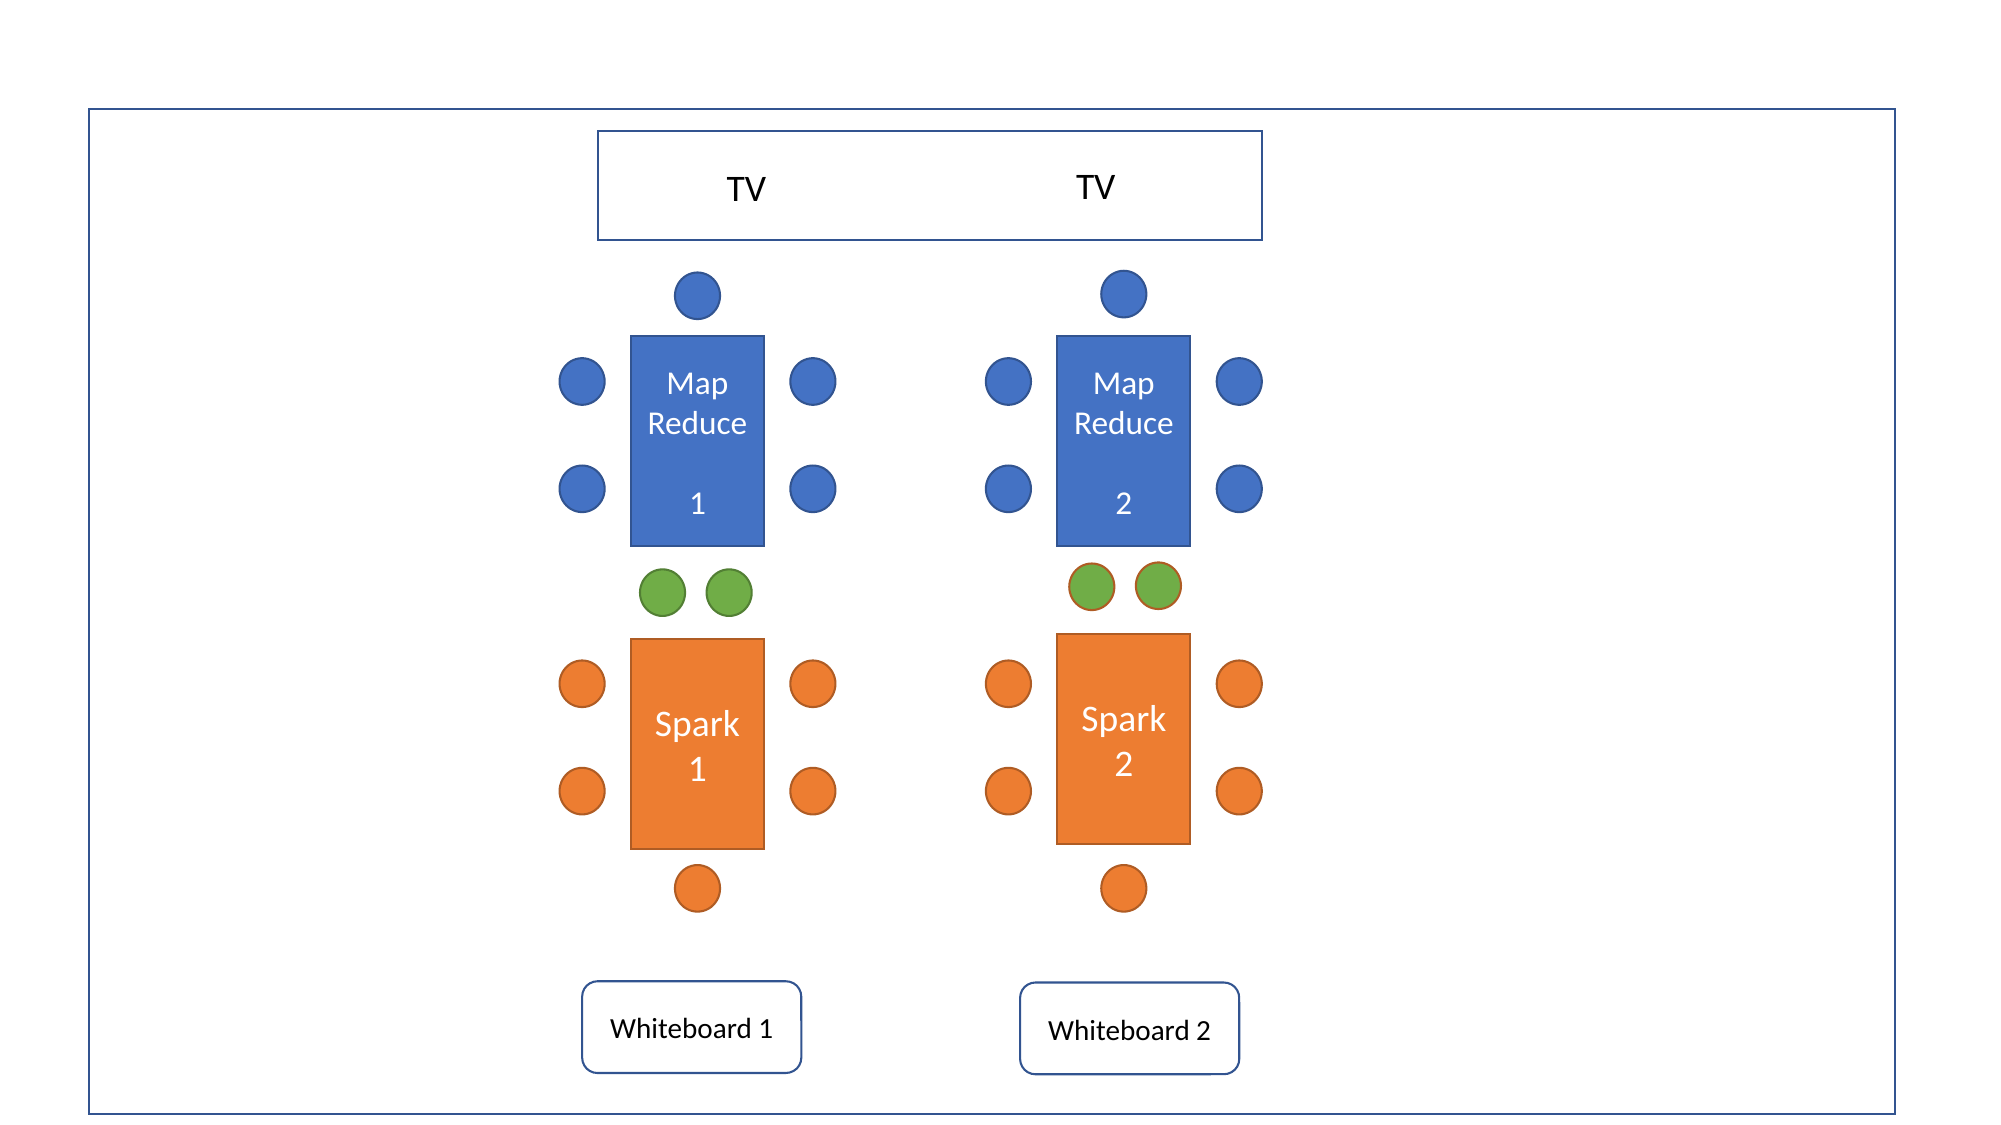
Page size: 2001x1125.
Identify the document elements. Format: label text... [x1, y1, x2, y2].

text_box [88, 108, 1896, 1115]
text_box [1215, 659, 1263, 709]
text_box Spark 1 [630, 638, 765, 850]
text_box [1215, 357, 1263, 406]
text_box [984, 659, 1033, 709]
text_box [789, 464, 837, 514]
text_box [638, 568, 687, 617]
text_box [1100, 864, 1148, 913]
text_box [705, 568, 753, 617]
text_box [1134, 561, 1183, 611]
text_box Spark 2 [1056, 633, 1191, 845]
text_box TV [554, 156, 939, 216]
text_box [558, 766, 606, 816]
text_box [789, 659, 837, 709]
text_box [1100, 269, 1148, 319]
text_box [1215, 766, 1263, 816]
text_box [597, 130, 1263, 156]
text_box [673, 864, 722, 913]
text_box [558, 357, 606, 406]
text_box [673, 271, 722, 321]
text_box [558, 464, 606, 514]
text_box [789, 766, 837, 816]
text_box [558, 659, 606, 709]
text_box TV [903, 154, 1288, 215]
text_box [789, 357, 837, 406]
text_box [1215, 464, 1263, 514]
text_box [597, 215, 1263, 241]
text_box Map Reduce 2 [1056, 335, 1191, 547]
text_box Map Reduce 1 [630, 335, 765, 547]
text_box [984, 464, 1033, 514]
text_box Whiteboard 1 [581, 980, 803, 1075]
text_box [984, 766, 1033, 816]
text_box [984, 357, 1033, 406]
text_box [1068, 562, 1116, 612]
text_box Whiteboard 2 [1019, 981, 1241, 1076]
